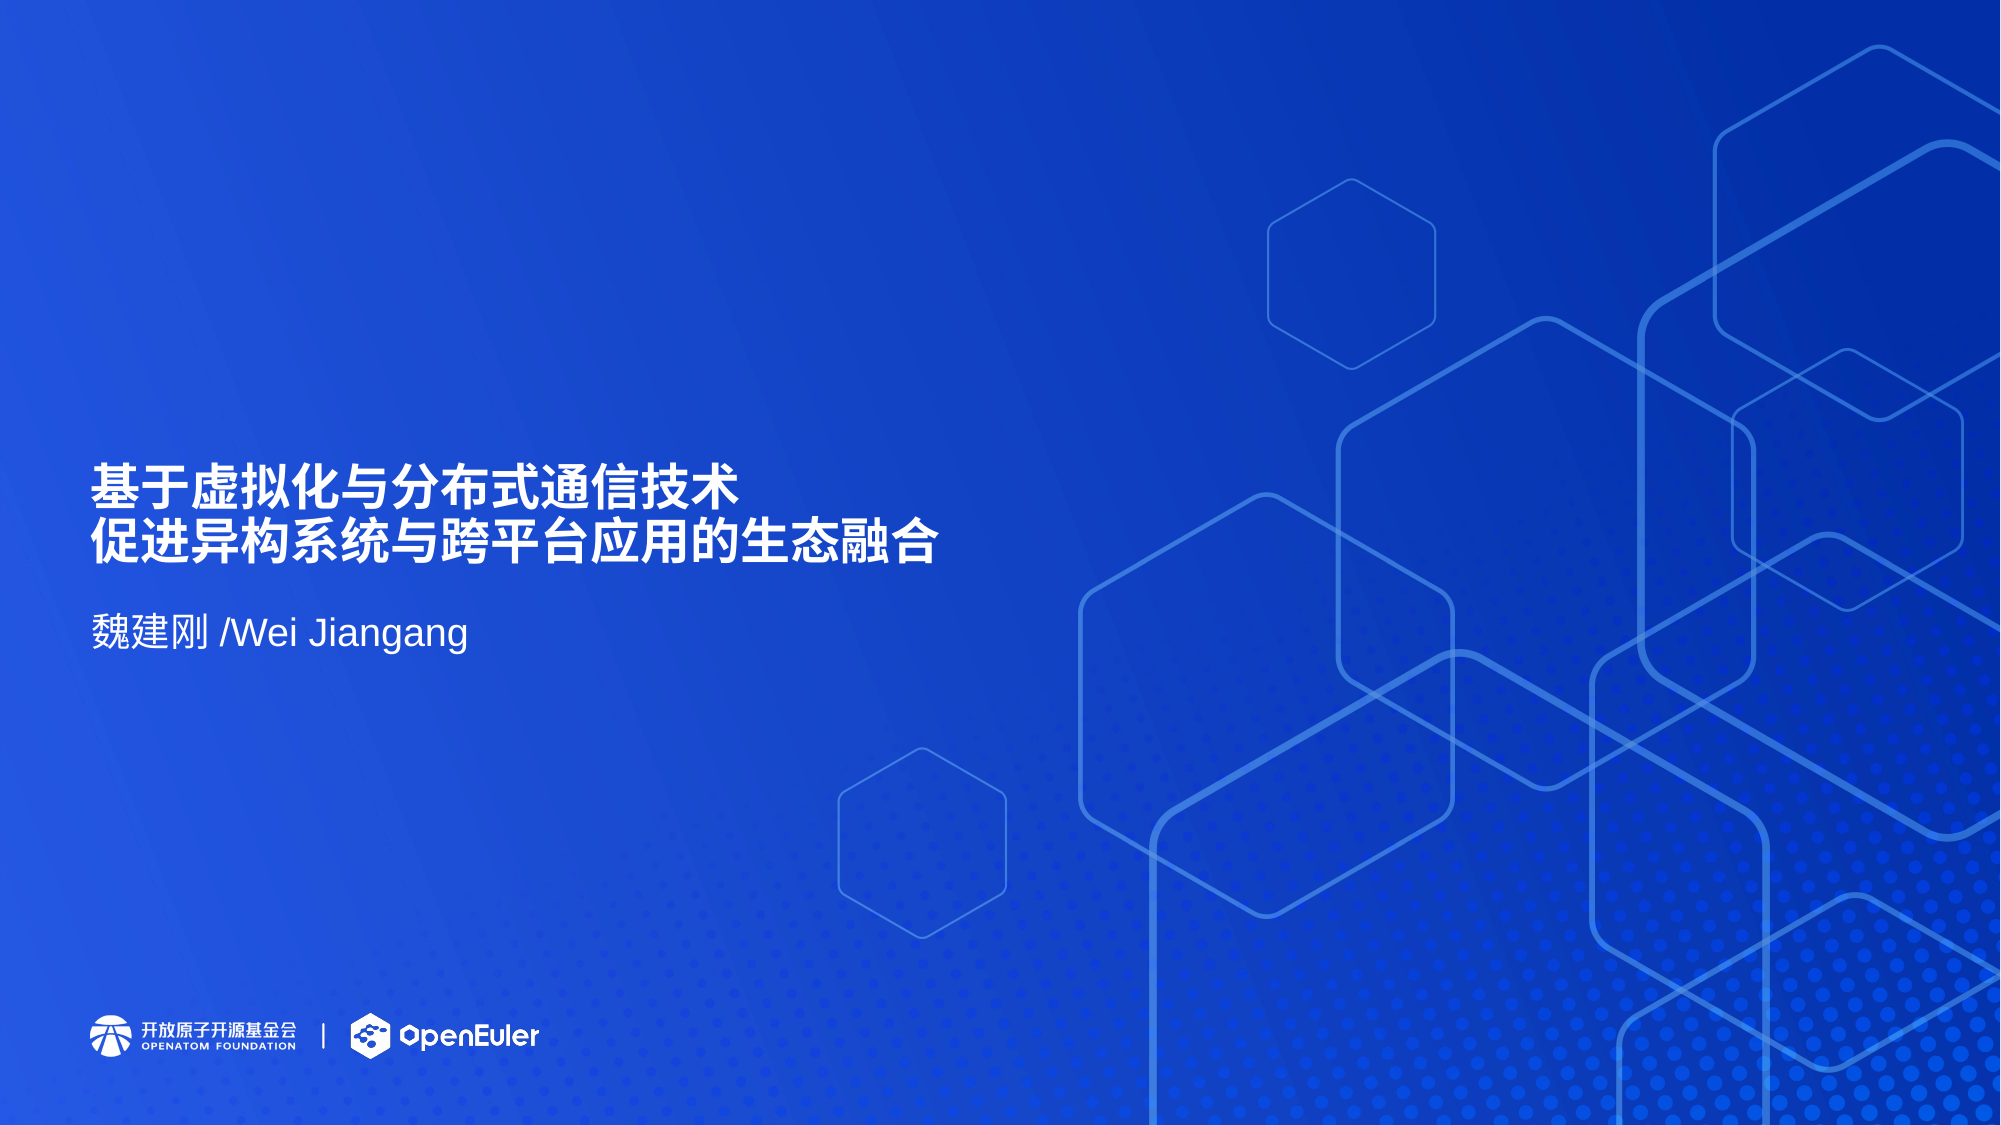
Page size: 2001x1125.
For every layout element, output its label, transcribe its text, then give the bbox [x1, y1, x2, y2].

title 基于虚拟化与分布式通信技术 促进异构系统与跨平台应用的生态融合 [75, 454, 1927, 578]
subtitle 魏建刚/Wei Jiangang [76, 600, 1928, 648]
picture [0, 0, 2001, 1125]
